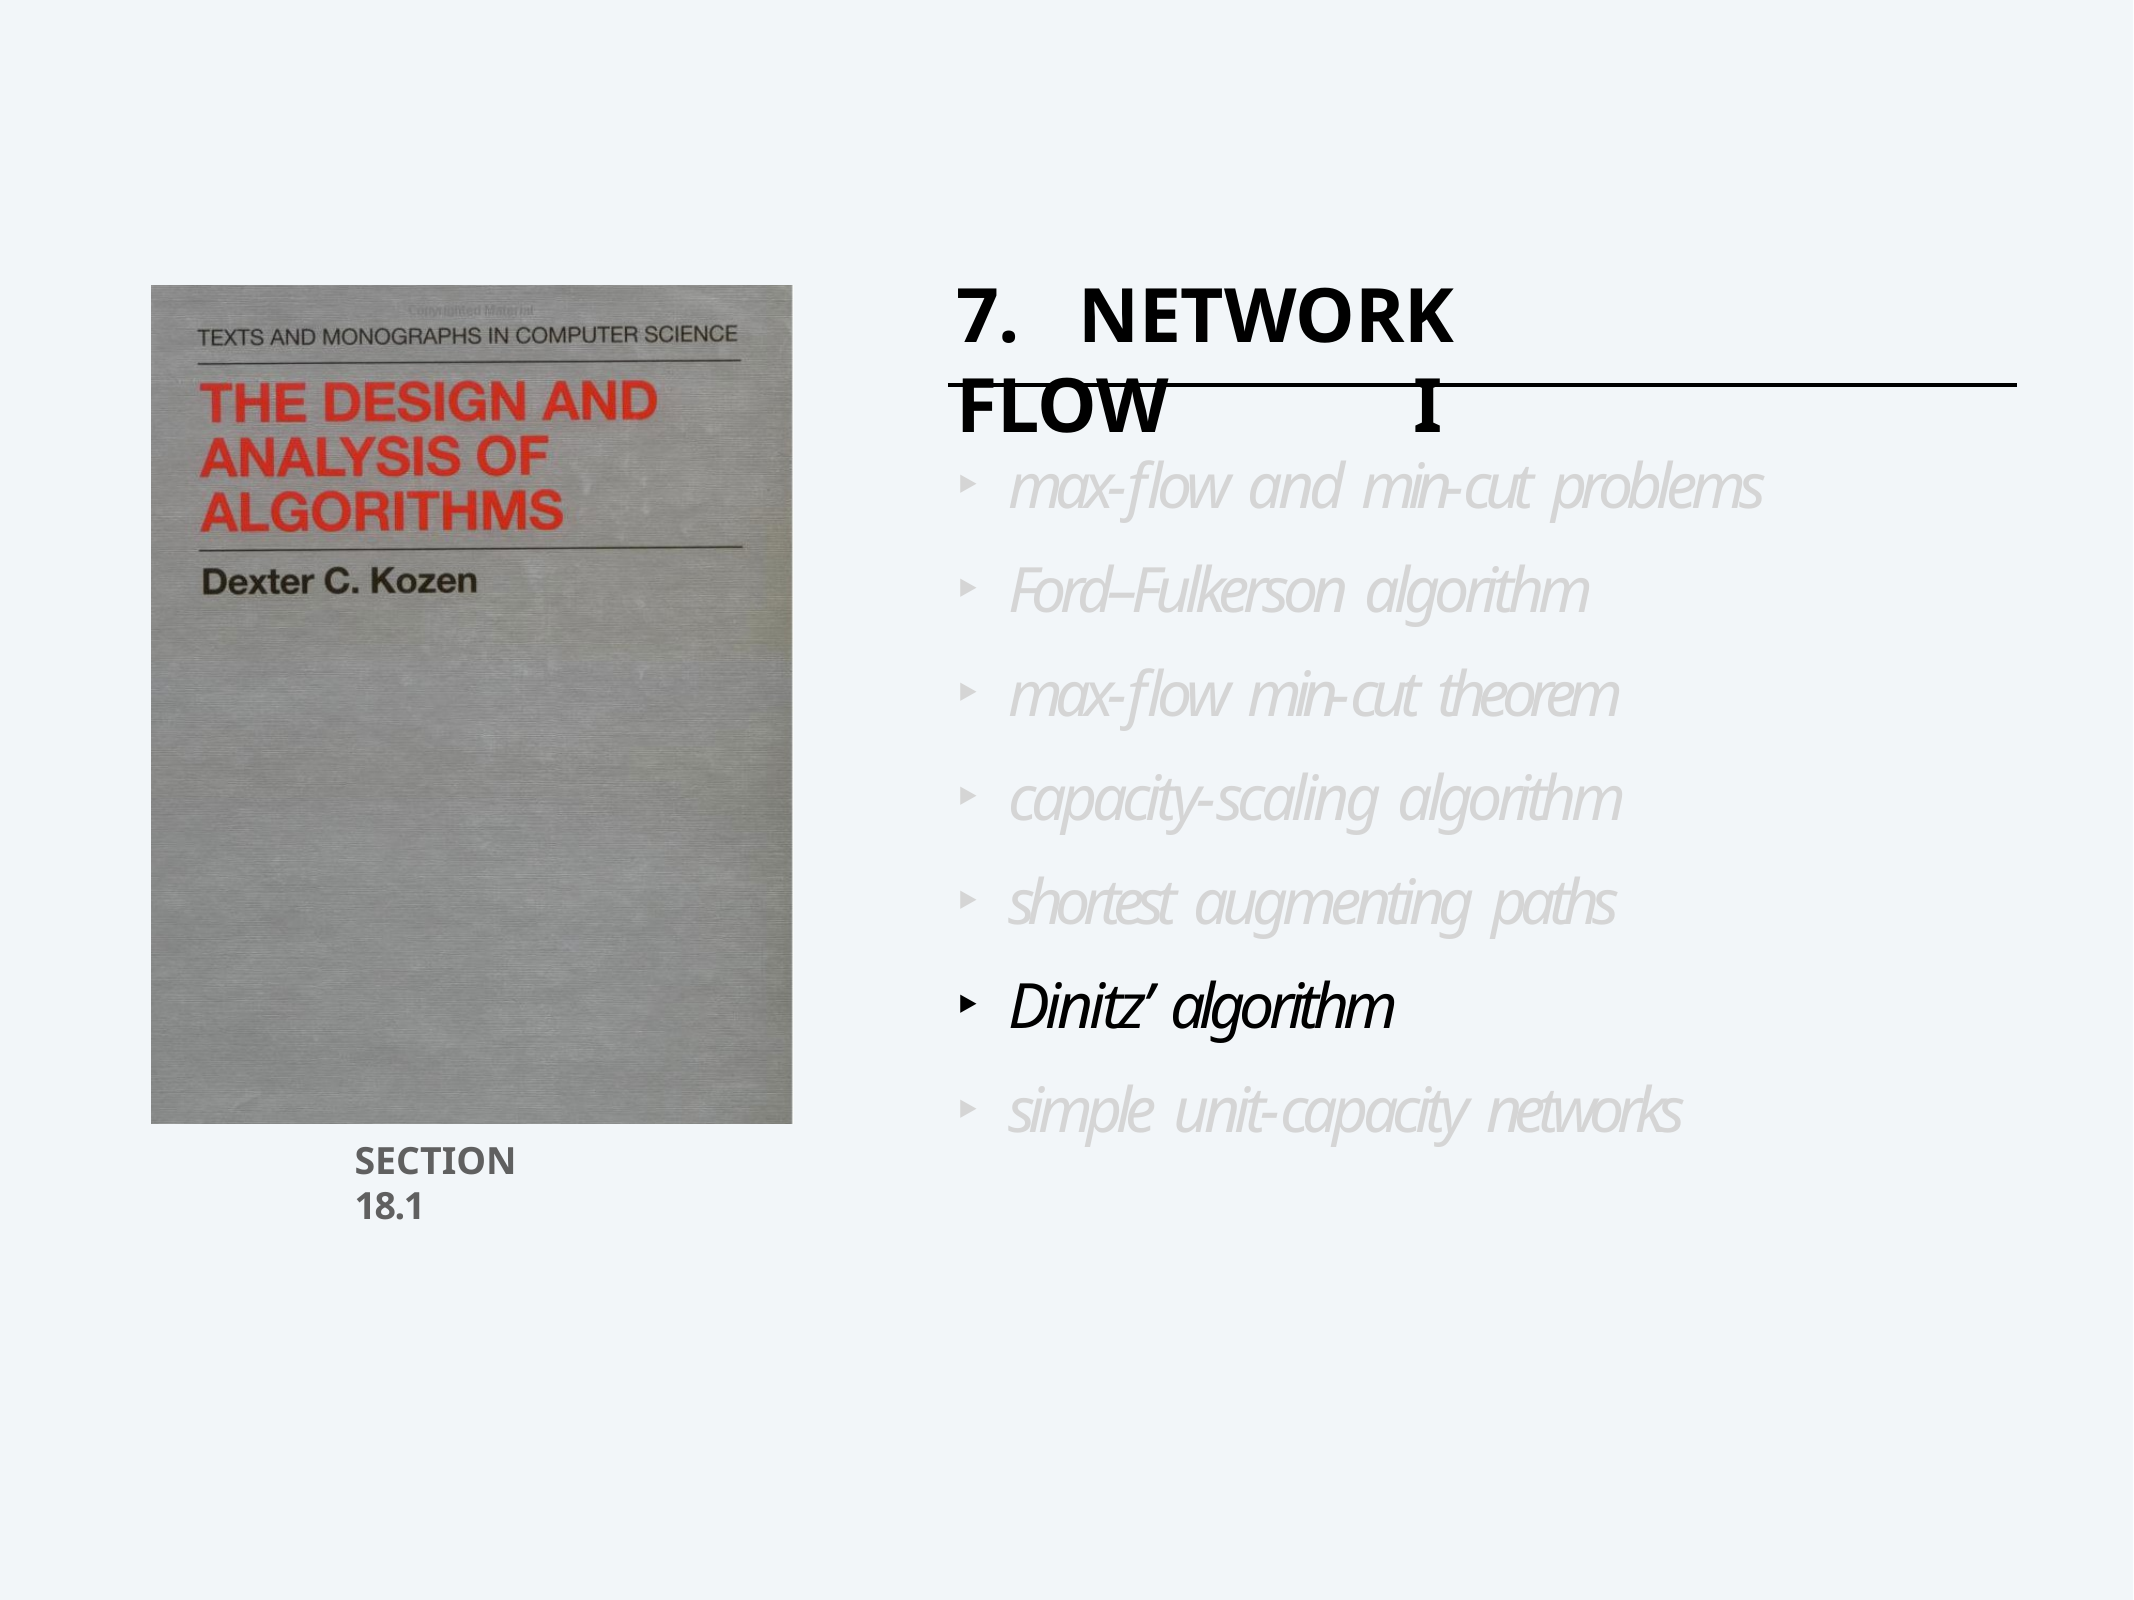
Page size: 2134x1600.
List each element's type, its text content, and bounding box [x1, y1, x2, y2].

text_box [0, 0, 2134, 1600]
text_box max-flow and min-cut problems Ford–Fulkerson algorithm max-flow min-cut theorem capacity-scaling algorithm shortest augmenting paths Dinitz’ algorithm simple unit-capacity networks [954, 414, 1844, 1146]
text_box Section 18.1 [352, 1134, 592, 1227]
title 7. Network Flow I [954, 265, 1634, 414]
picture [151, 285, 794, 1124]
